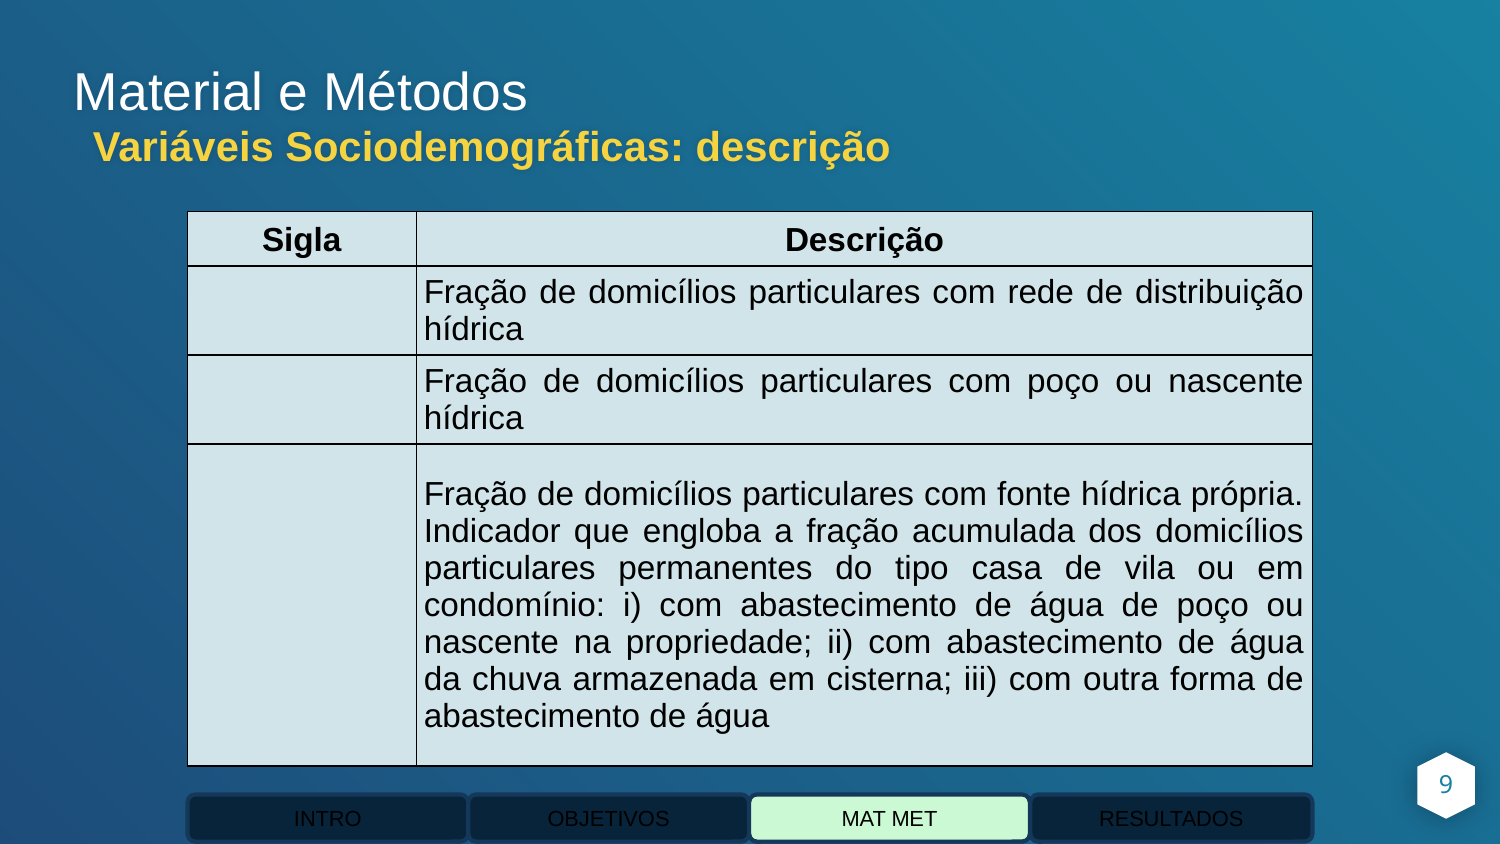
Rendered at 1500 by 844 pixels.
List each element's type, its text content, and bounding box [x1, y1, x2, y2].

slide_number 9 [1417, 752, 1475, 819]
text_box Variáveis Sociodemográficas: descrição [74, 126, 974, 188]
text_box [187, 794, 1313, 842]
text_box Material e Métodos [74, 64, 1178, 123]
